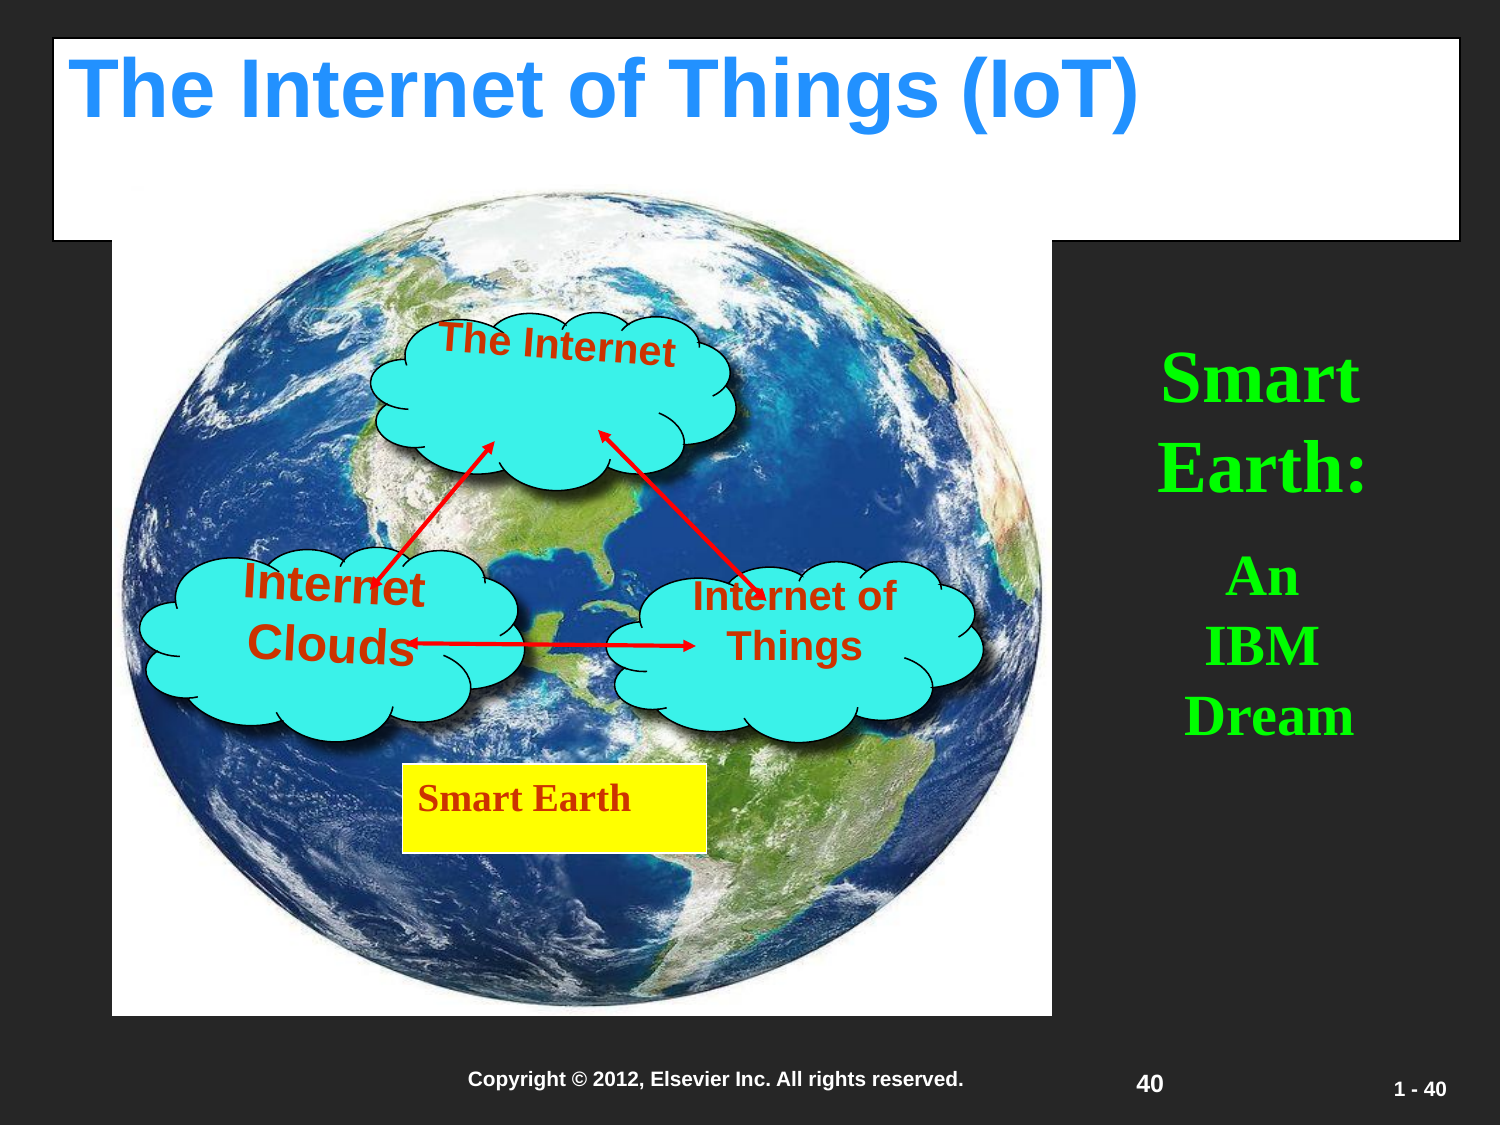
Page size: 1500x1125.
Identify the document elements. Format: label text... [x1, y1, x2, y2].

title The Internet of Things (IoT) [53, 38, 1461, 241]
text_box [134, 296, 984, 854]
text_box Smart Earth: An IBM Dream [1057, 320, 1483, 755]
picture [111, 184, 1052, 1017]
